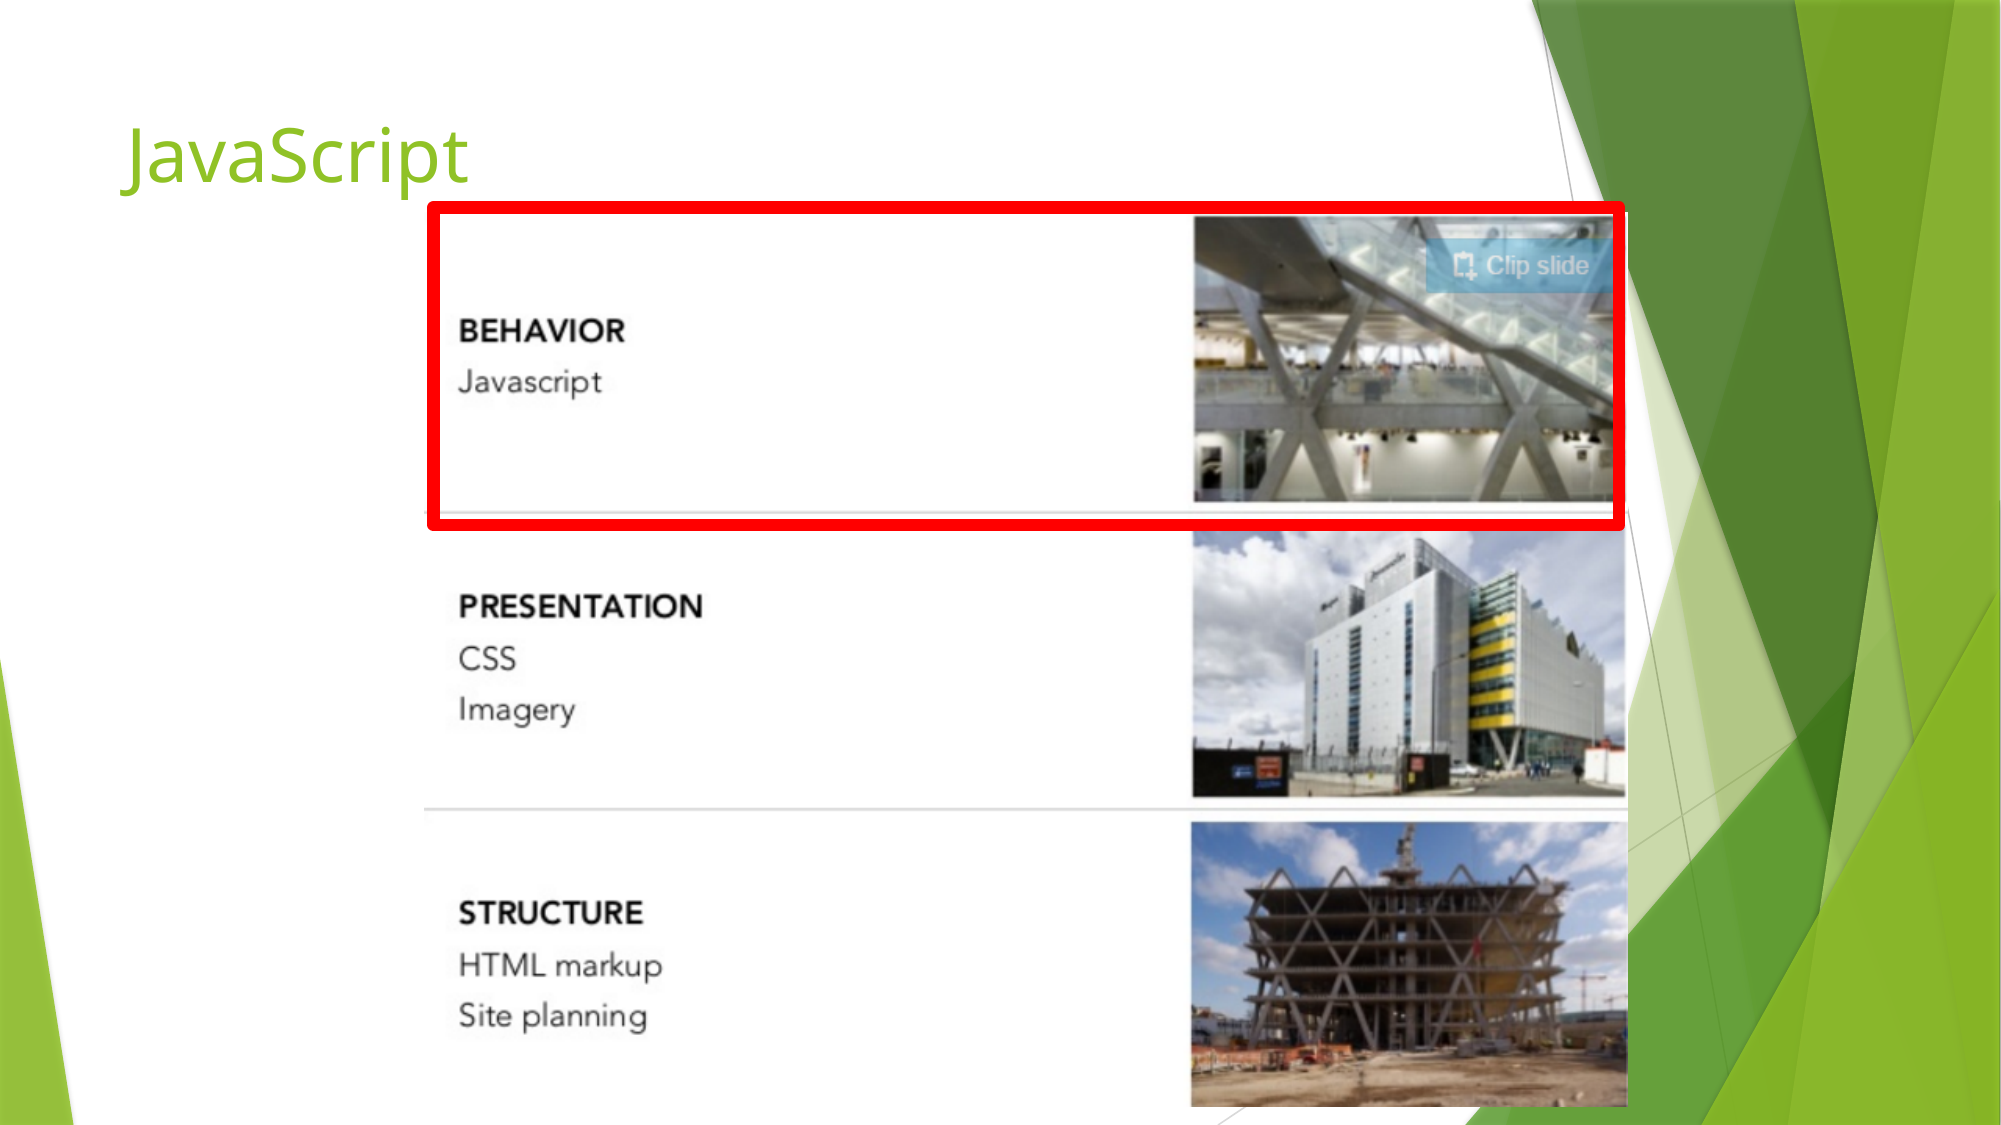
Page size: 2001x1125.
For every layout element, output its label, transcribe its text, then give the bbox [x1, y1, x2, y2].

title JavaScript [111, 99, 1522, 317]
picture [424, 212, 1629, 1108]
text_box [432, 206, 1621, 211]
